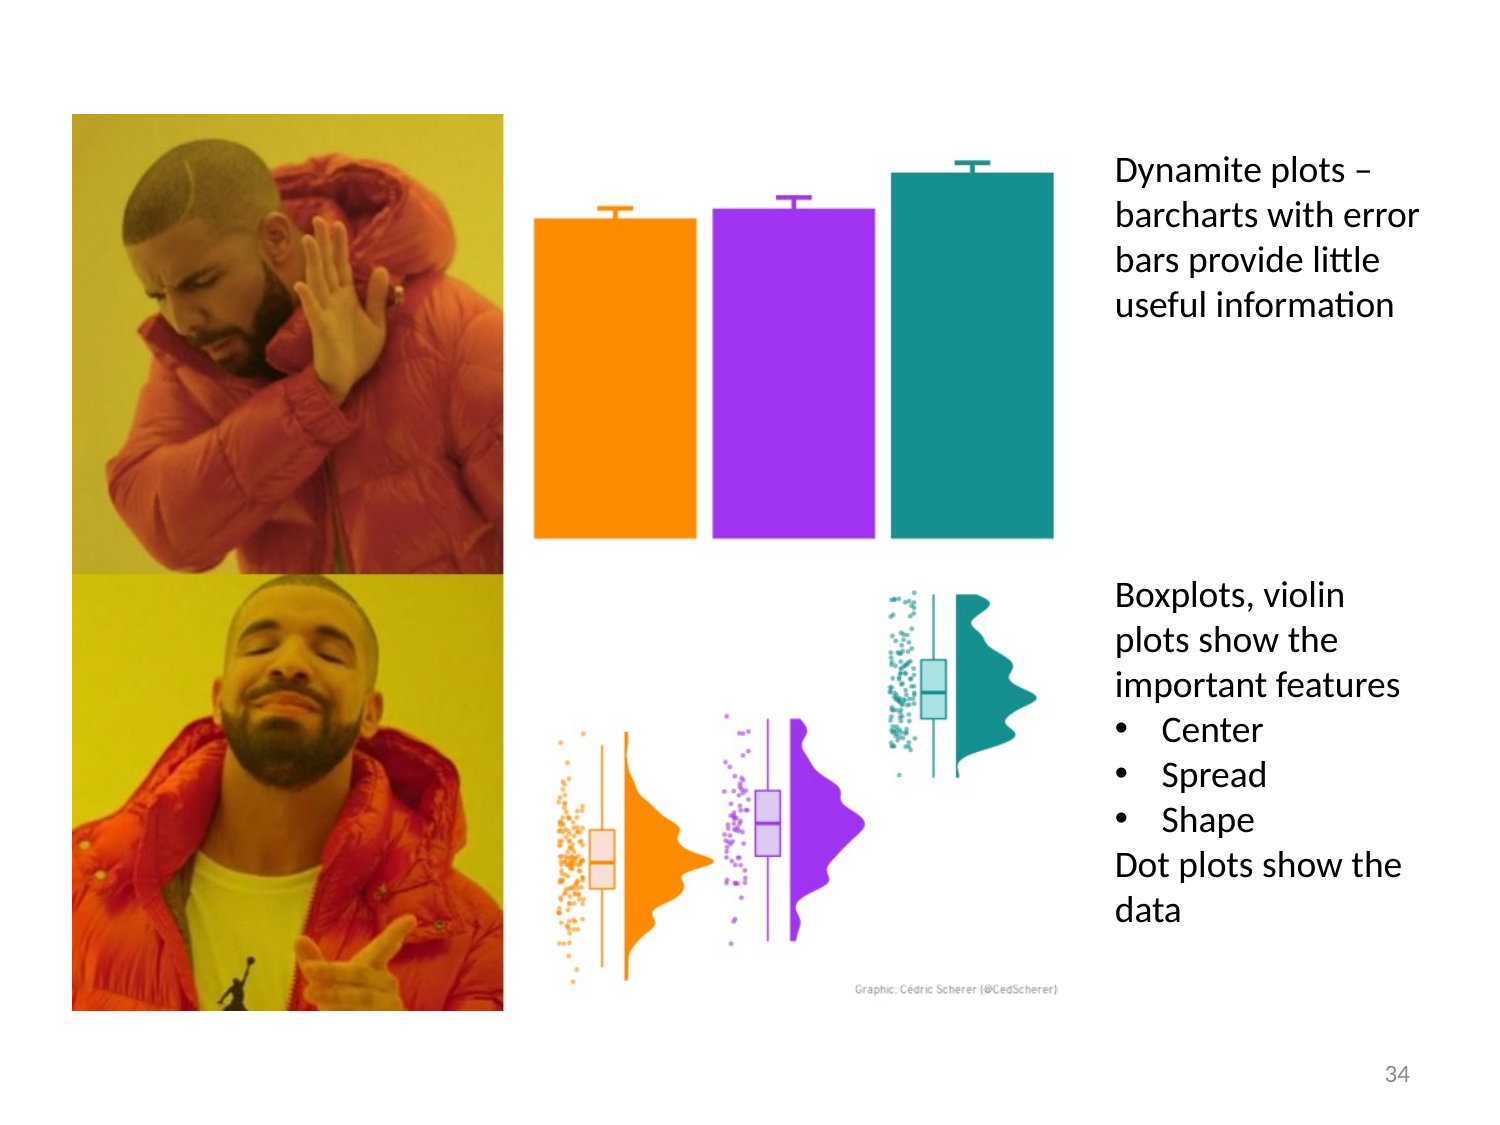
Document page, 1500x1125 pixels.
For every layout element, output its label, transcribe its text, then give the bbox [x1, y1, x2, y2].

text_box Boxplots, violin plots show the important features Center Spread Shape Dot plots show the data [1099, 562, 1428, 938]
text_box Dynamite plots – barcharts with error bars provide little useful information [1099, 137, 1463, 333]
picture [72, 114, 1076, 1011]
slide_number 34 [1074, 1042, 1425, 1103]
